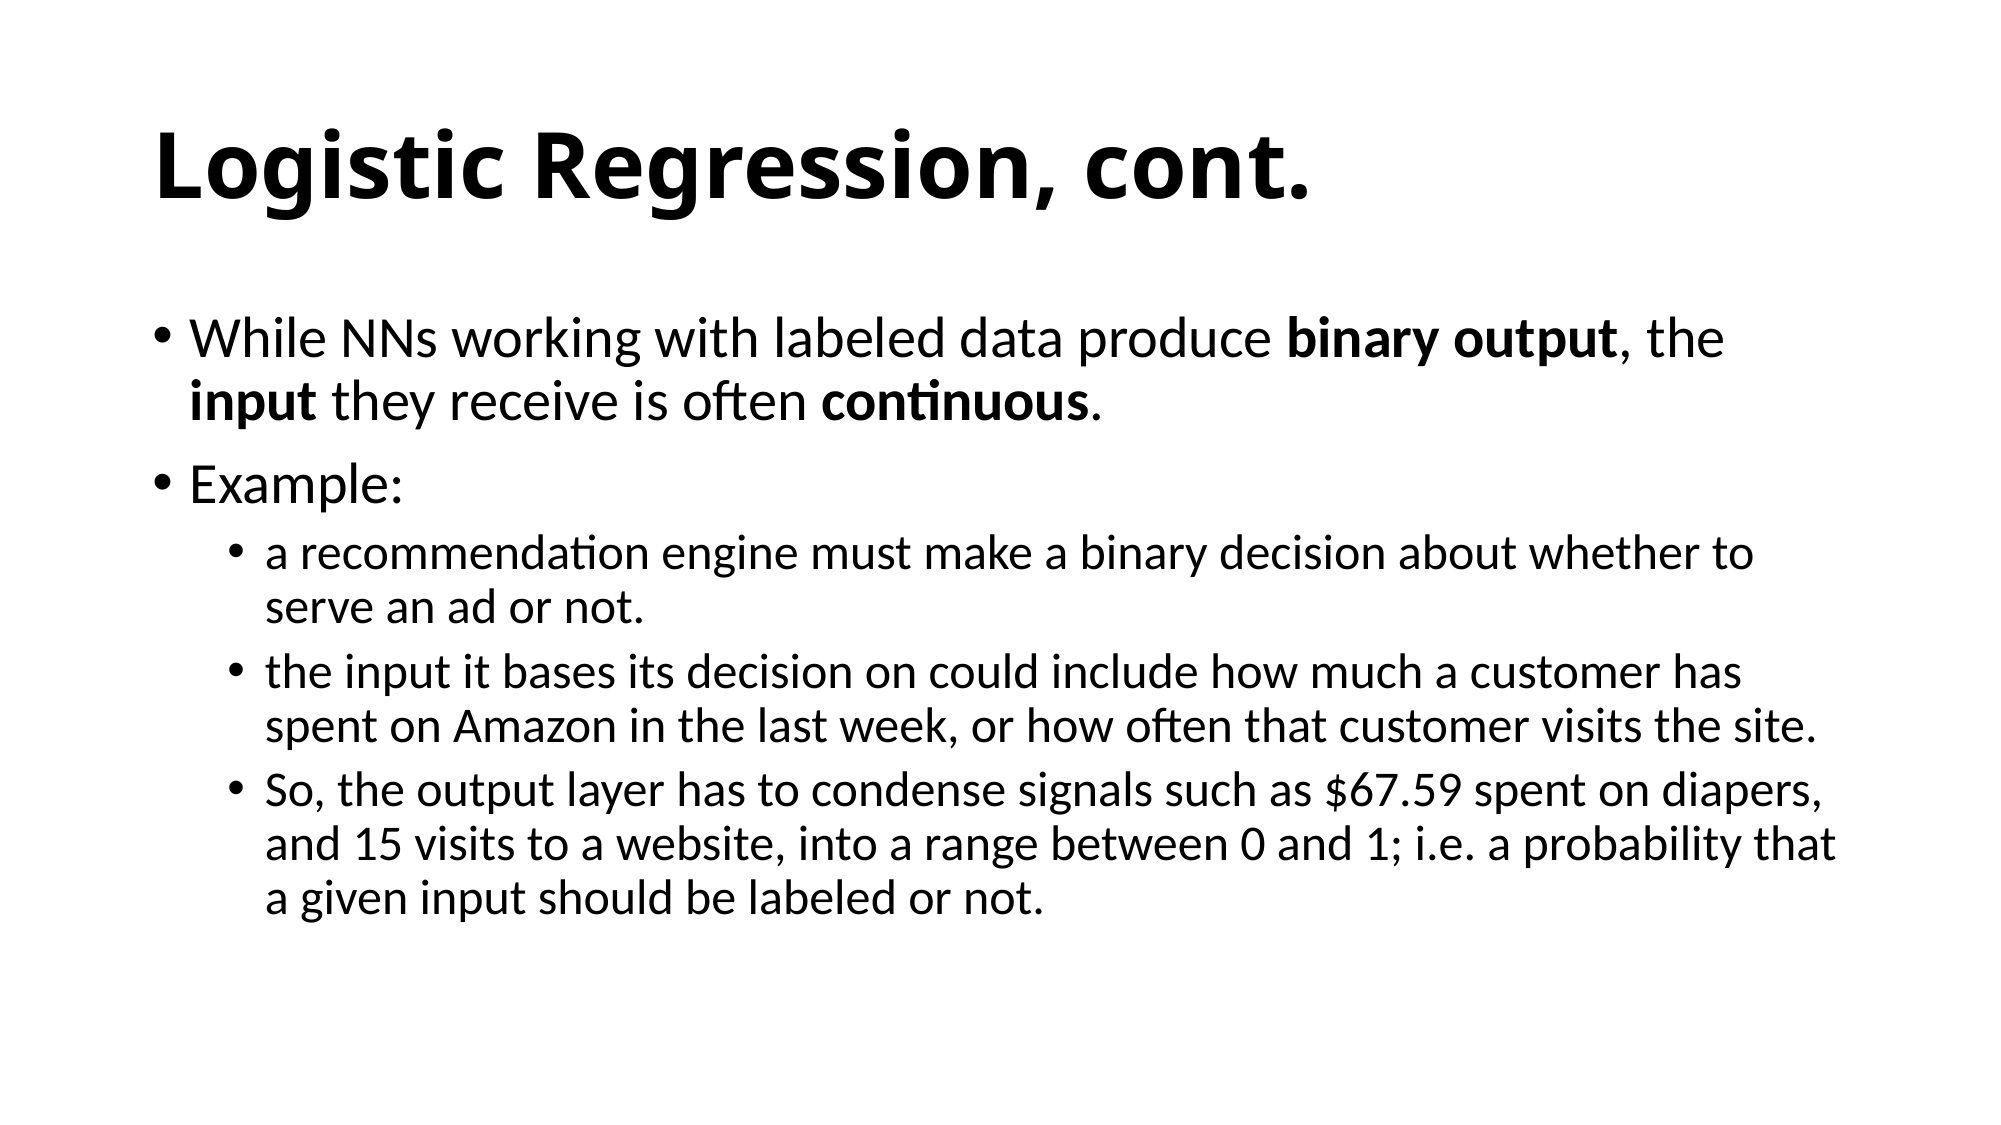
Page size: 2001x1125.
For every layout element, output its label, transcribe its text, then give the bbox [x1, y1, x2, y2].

title Logistic Regression, cont. [137, 59, 1863, 278]
list While NNs working with labeled data produce binary output, the input they receive is often continuous. Example: a recommendation engine must make a binary decision about whether to serve an ad or not. the input it bases its decision on could include how much a customer has spent on Amazon in the last week, or how often that customer visits the site. So, the output layer has to condense signals such as $67.59 spent on diapers, and 15 visits to a website, into a range between 0 and 1; i.e. a probability that a given input should be labeled or not. [137, 299, 1863, 1014]
